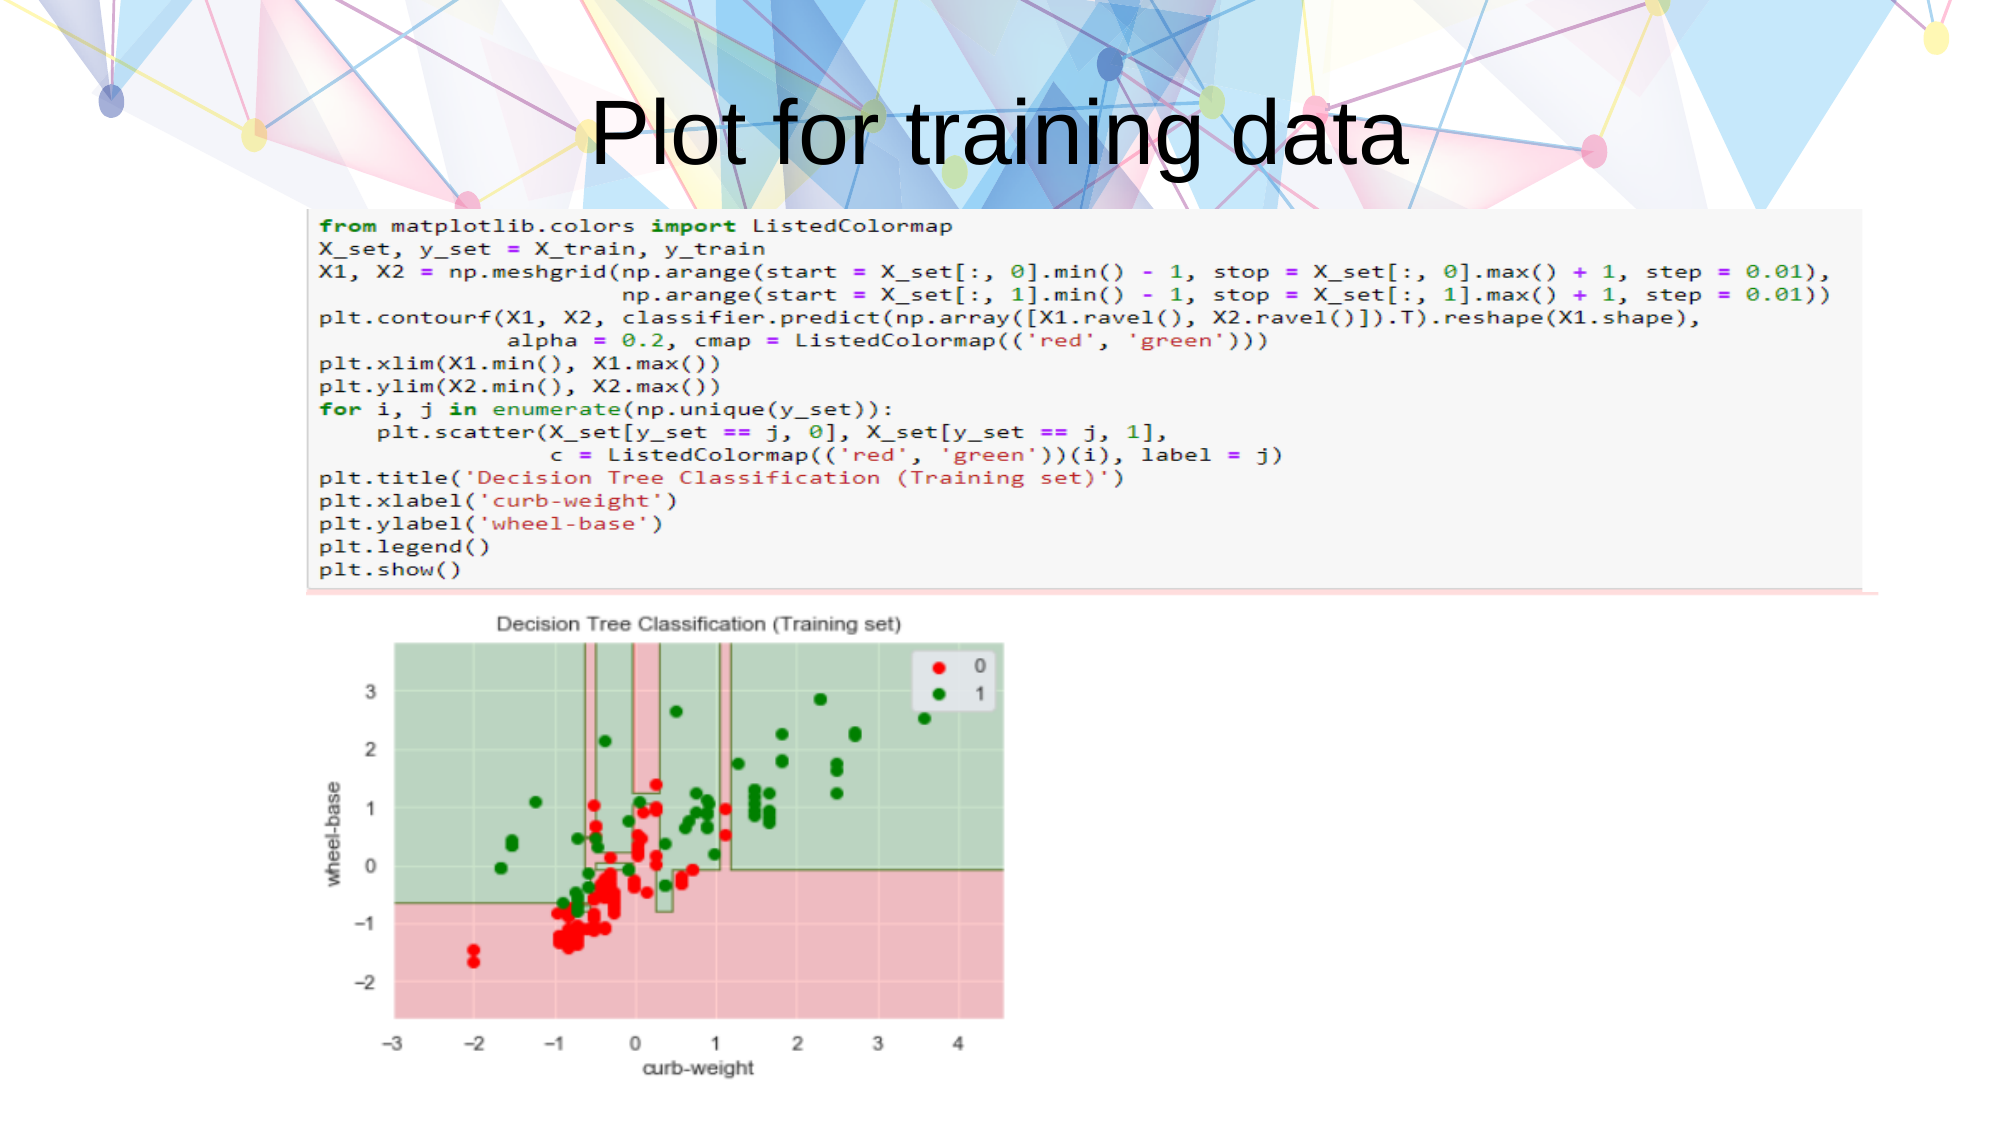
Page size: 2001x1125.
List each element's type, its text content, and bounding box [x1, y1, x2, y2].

title Plot for training data [137, 59, 1863, 210]
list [306, 209, 1863, 591]
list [306, 591, 1879, 1115]
